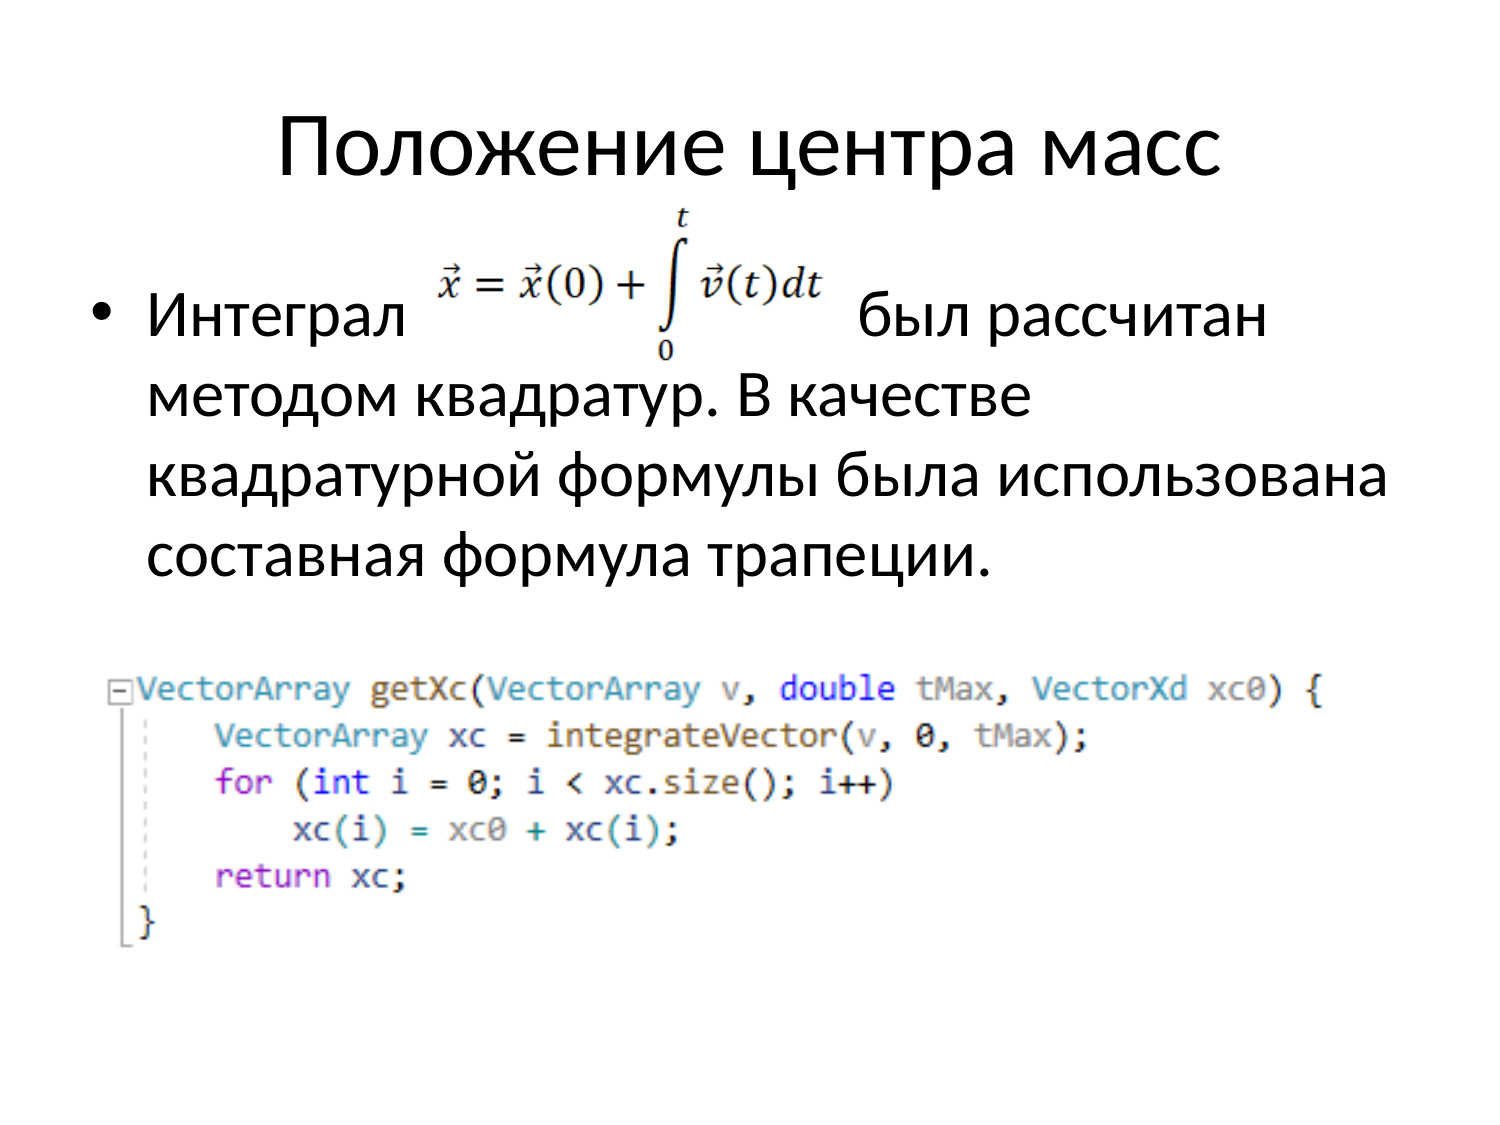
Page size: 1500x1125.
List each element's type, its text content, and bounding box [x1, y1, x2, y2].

picture [433, 198, 831, 373]
list Интеграл был рассчитан методом квадратур. В качестве квадратурной формулы была использована составная формула трапеции. [75, 262, 1425, 1005]
picture [93, 667, 1334, 962]
title Положение центра масс [75, 45, 1425, 233]
